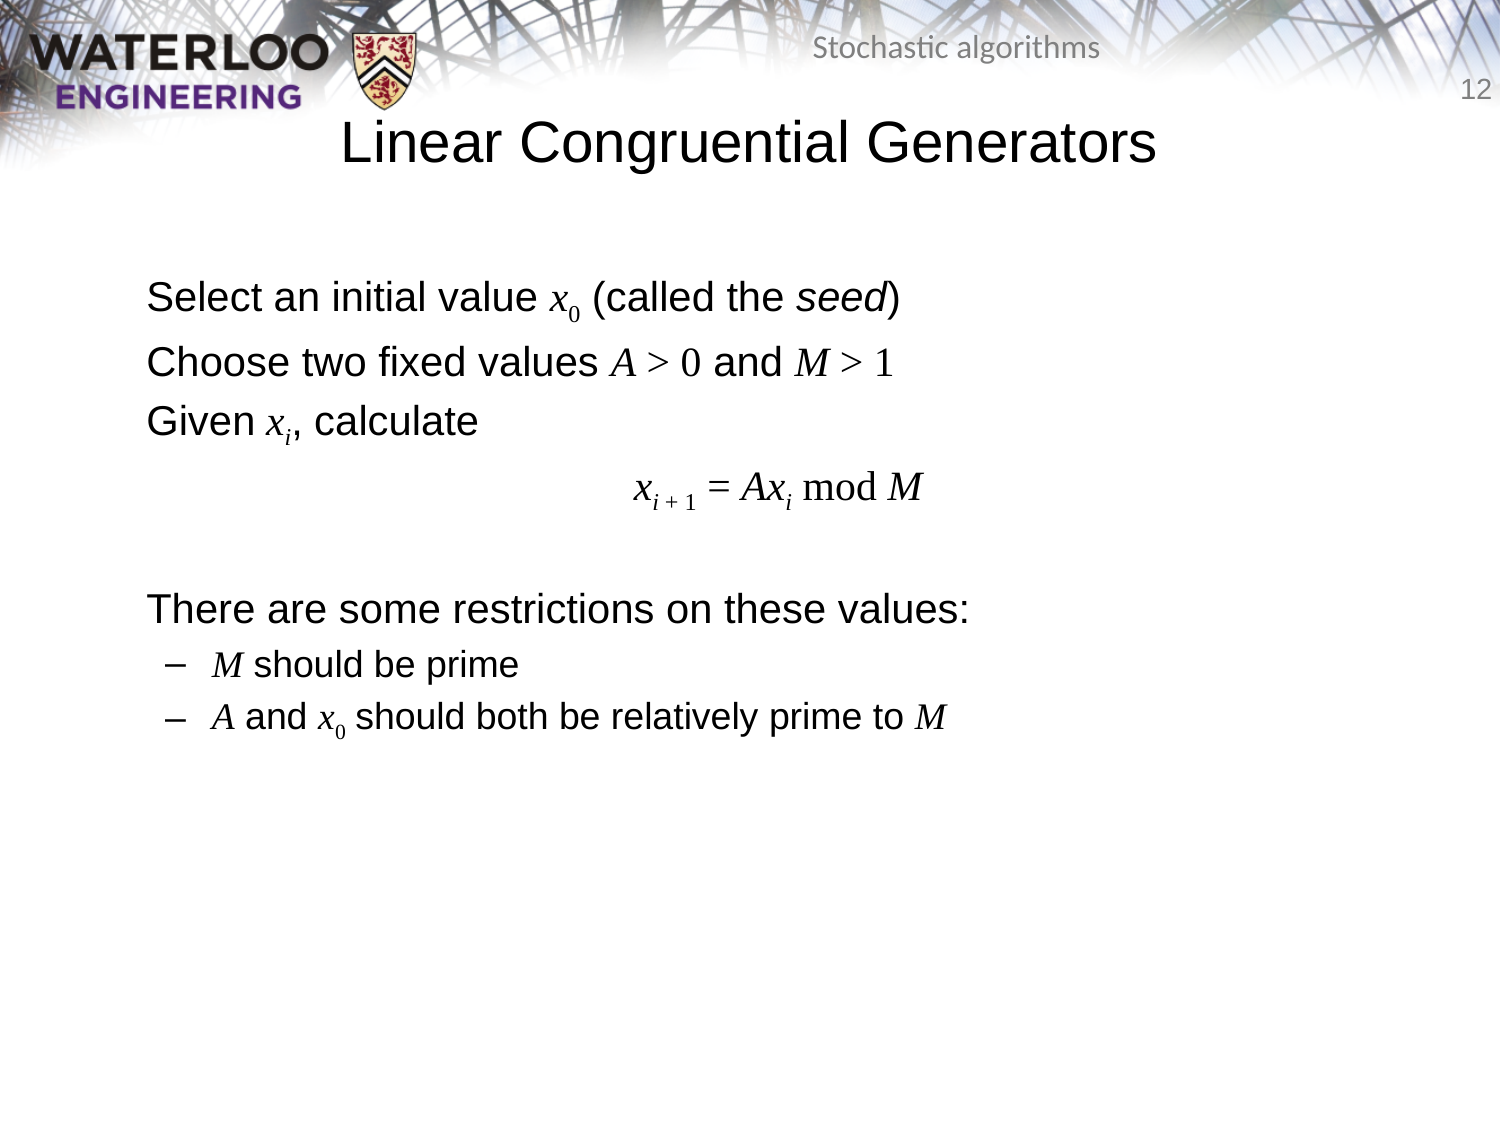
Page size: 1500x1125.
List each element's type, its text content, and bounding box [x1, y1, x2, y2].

title Linear Congruential Generators [74, 44, 1426, 233]
picture [0, 0, 1500, 1125]
list Select an initial value x0 (called the seed) Choose two fixed values A > 0 and M > 1 Given xi, calculate xi + 1 = Axi mod M There are some restrictions on these values: M should be prime A and x0 should both be relatively prime to M [74, 262, 1426, 1006]
